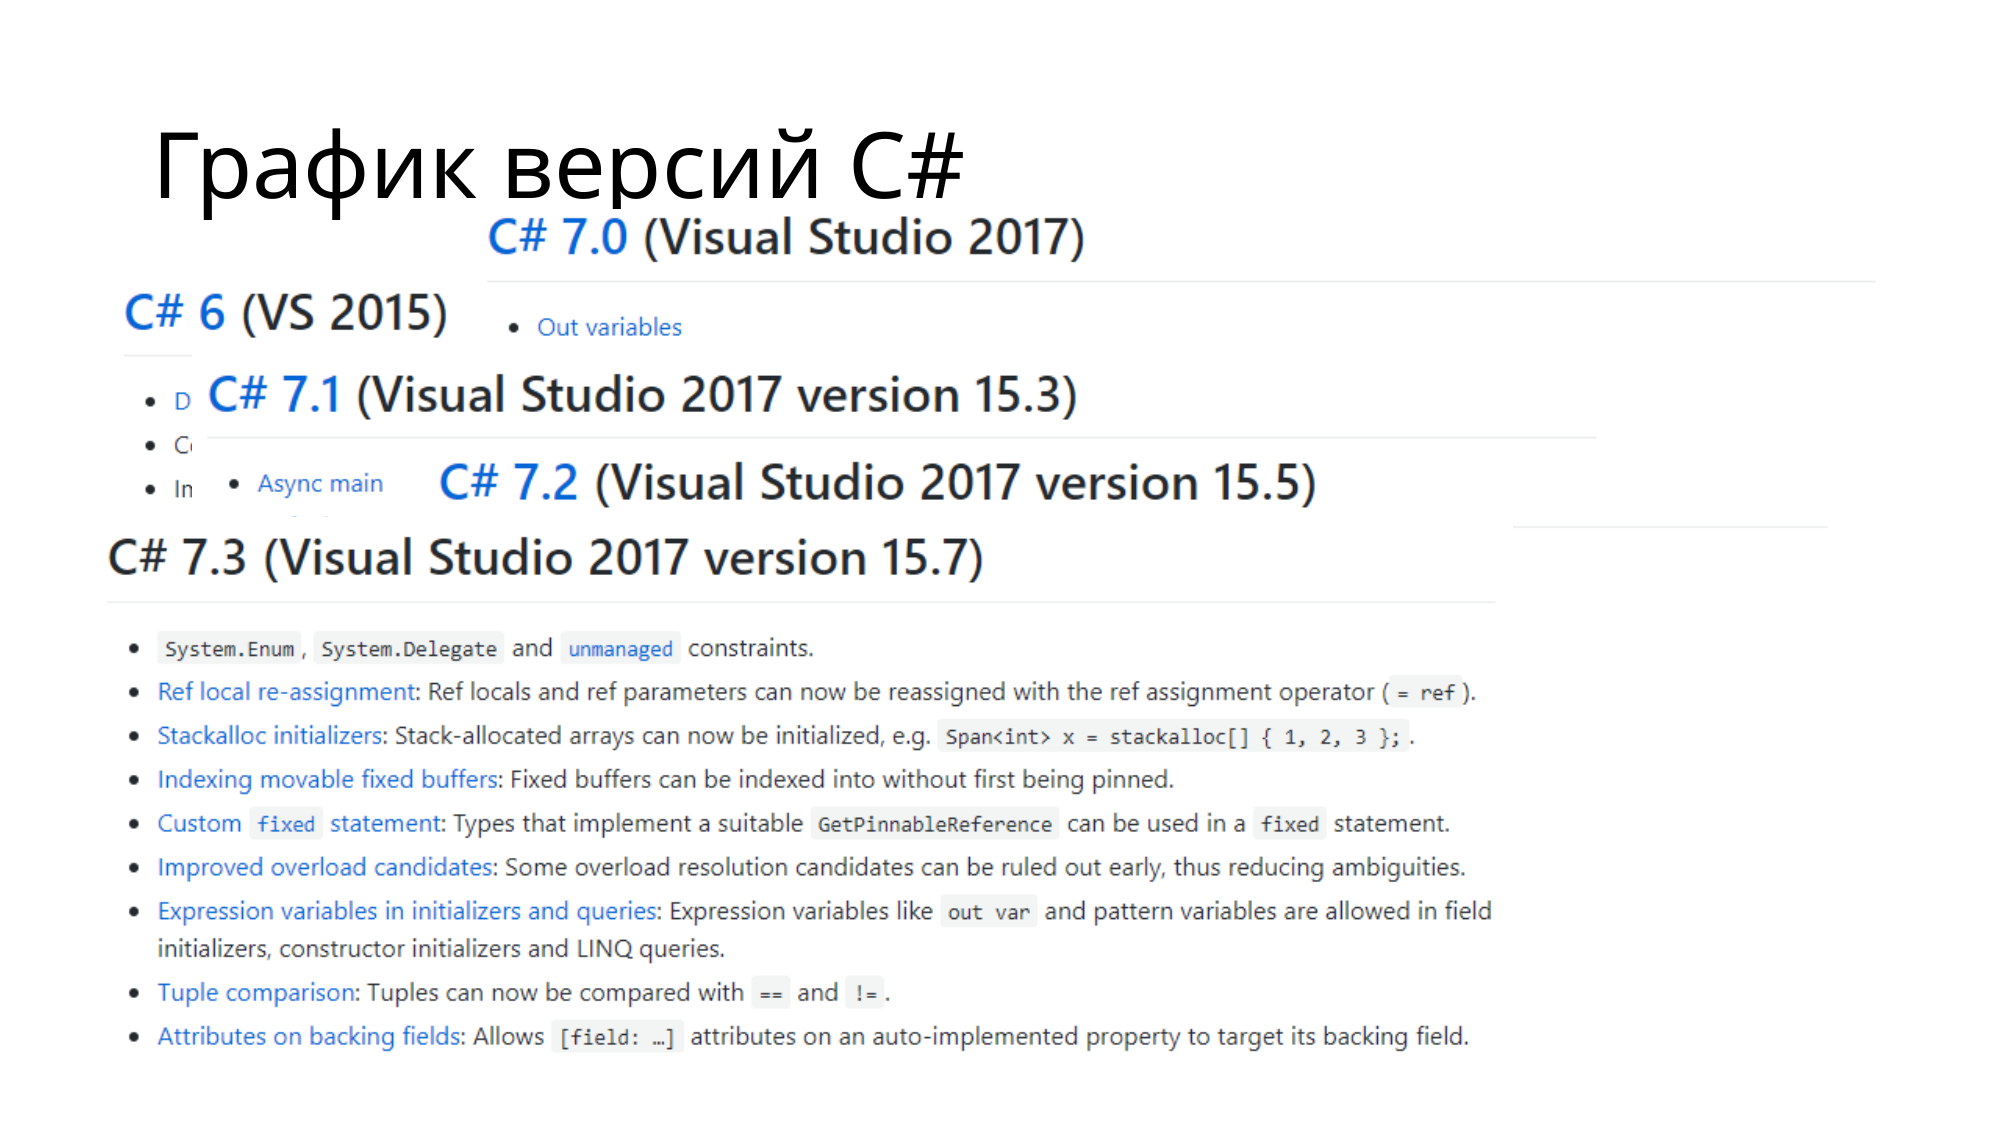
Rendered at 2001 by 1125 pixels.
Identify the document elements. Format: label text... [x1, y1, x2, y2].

picture [81, 209, 1941, 1081]
title График версий C# [137, 59, 1863, 277]
